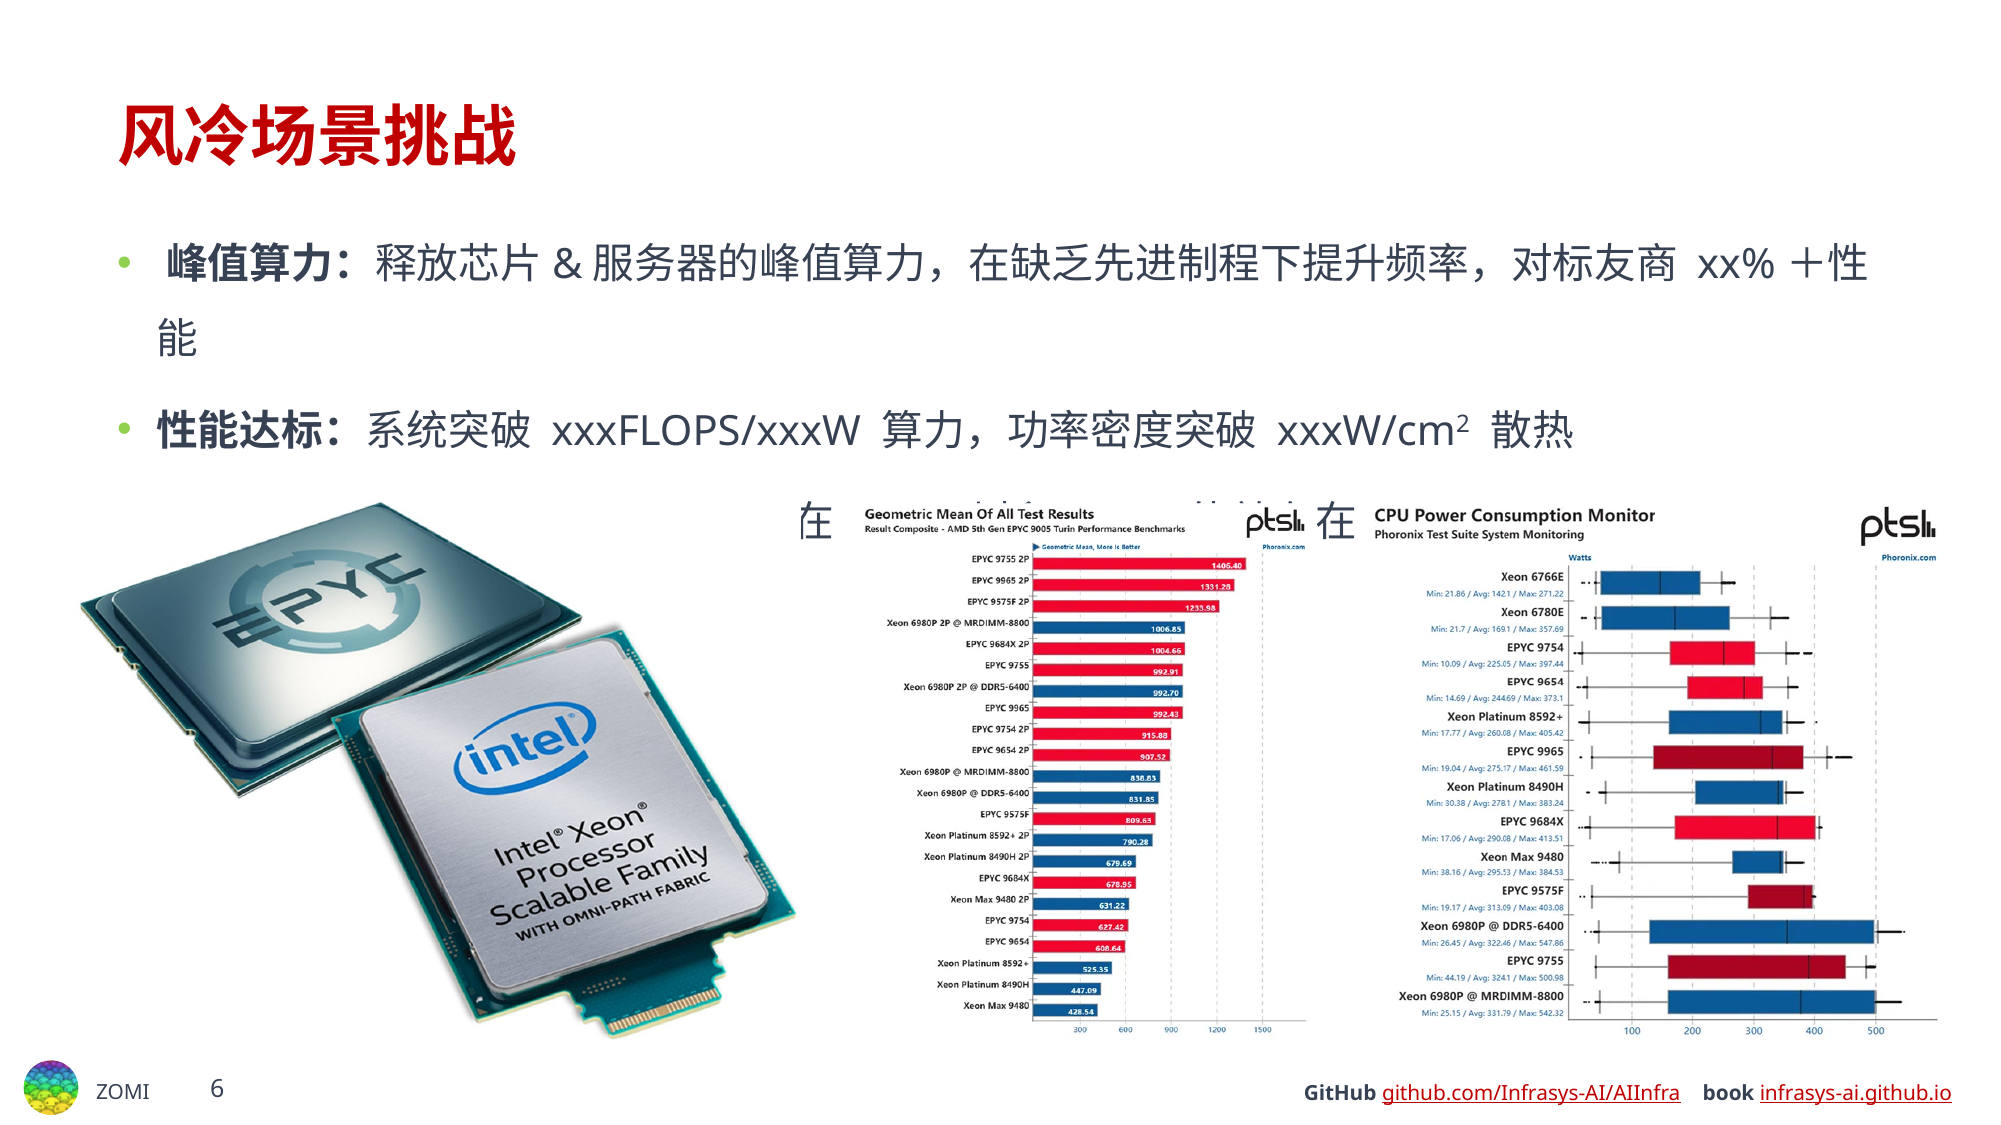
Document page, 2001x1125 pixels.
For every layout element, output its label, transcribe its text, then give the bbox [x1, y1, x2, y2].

list ﻿峰值算力：释放芯片&服务器的峰值算力，在缺乏先进制程下提升频率，对标友商 xx%＋性能 性能达标：系统突破 xxxFLOPS/xxxW 算力，功率密度突破 xxxW/cm2 散热 ﻿系统能效：缺乏先进制程，系统存在 xx% 功耗 GAP，能效存在 xx% GAP [102, 204, 1901, 1043]
picture [23, 1060, 79, 1115]
picture [1357, 499, 1953, 1052]
picture [74, 499, 802, 1044]
picture [851, 503, 1317, 1048]
title 风冷场景挑战 [102, 85, 1901, 183]
